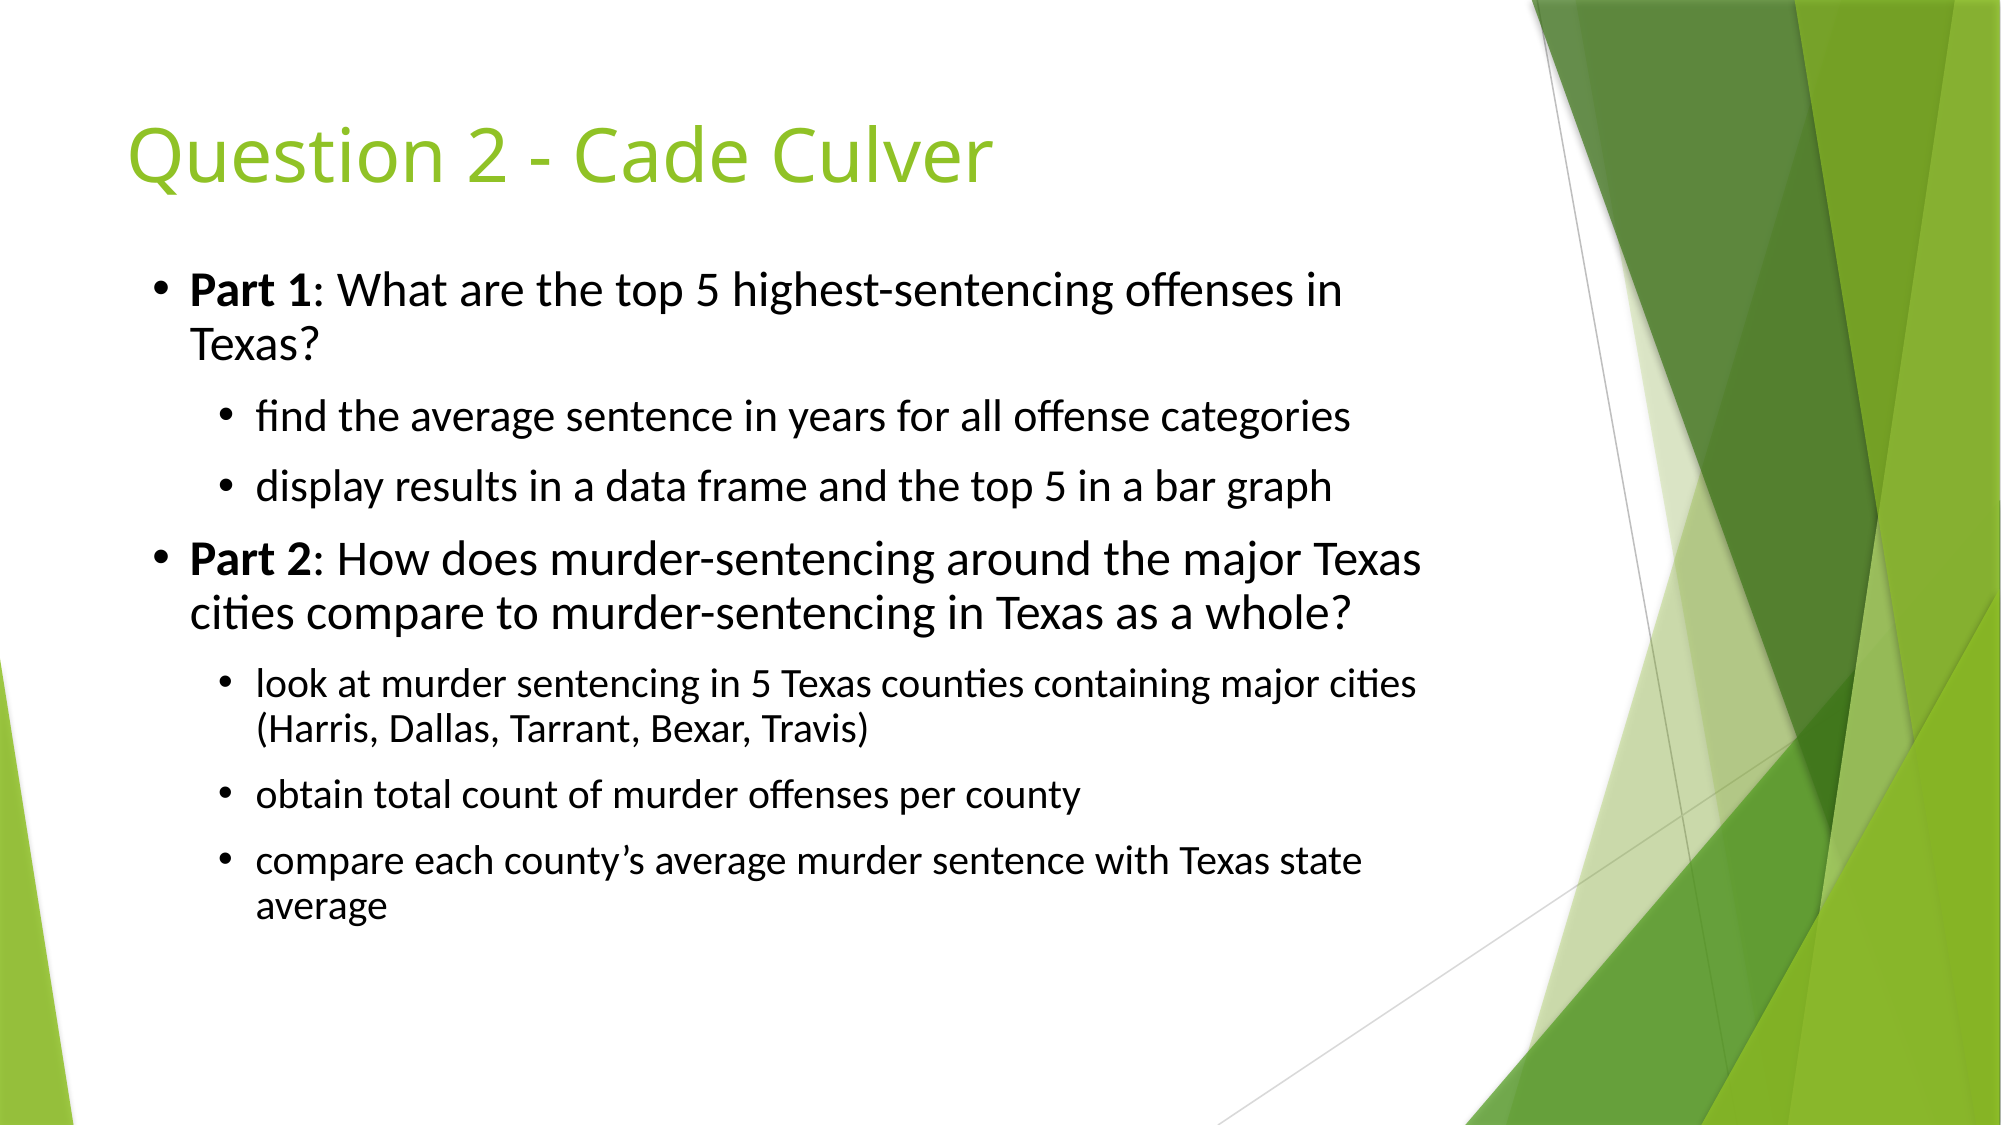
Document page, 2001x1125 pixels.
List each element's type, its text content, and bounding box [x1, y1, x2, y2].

list Part 1: What are the top 5 highest-sentencing offenses in Texas? find the average sentence in years for all offense categories display results in a data frame and the top 5 in a bar graph Part 2: How does murder-sentencing around the major Texas cities compare to murder-sentencing in Texas as a whole? look at murder sentencing in 5 Texas counties containing major cities (Harris, Dallas, Tarrant, Bexar, Travis) obtain total count of murder offenses per county compare each county’s average murder sentence with Texas state average [137, 255, 1498, 1014]
title Question 2 - Cade Culver [111, 99, 1522, 317]
